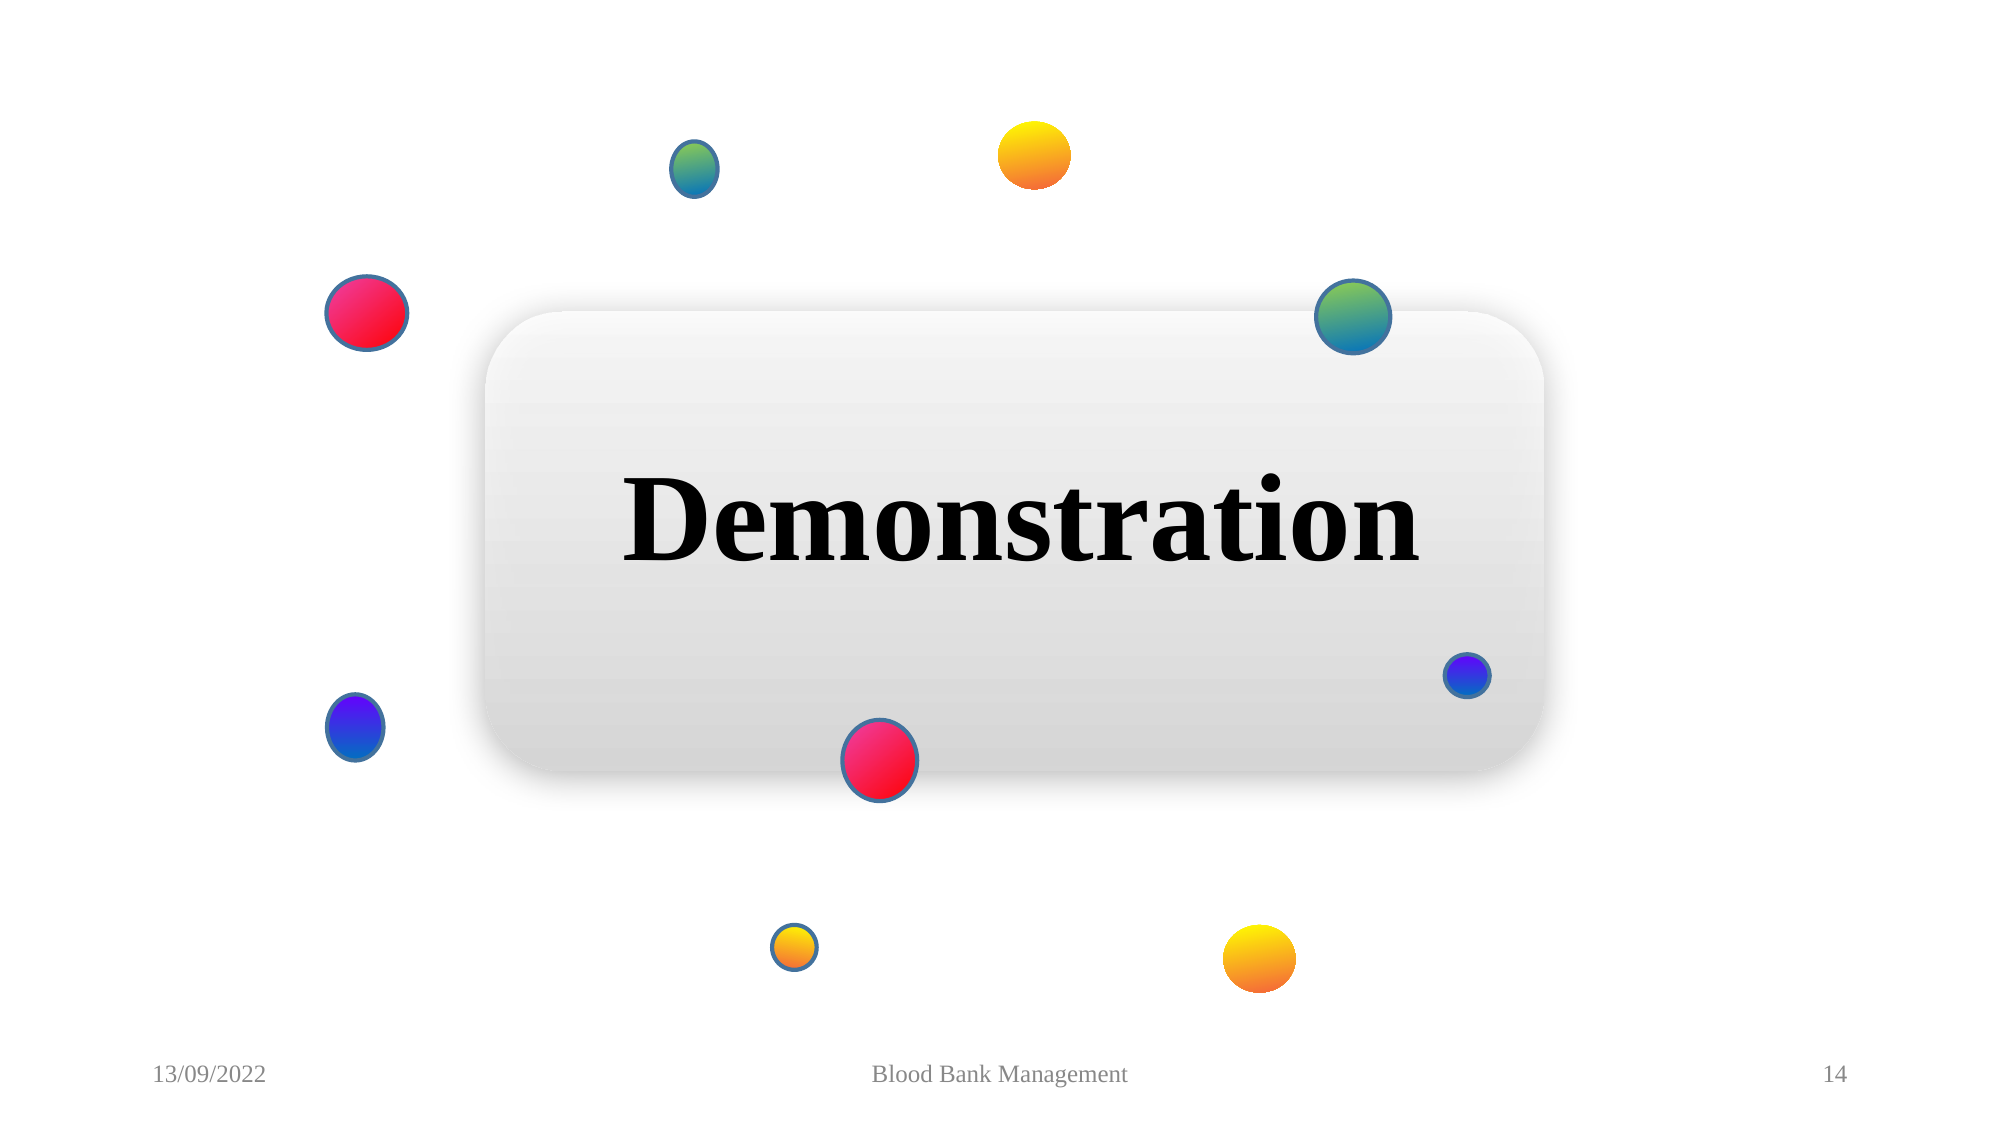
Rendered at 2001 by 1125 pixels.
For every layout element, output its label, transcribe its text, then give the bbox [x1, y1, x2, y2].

text_box [324, 274, 410, 352]
text_box [1442, 652, 1492, 700]
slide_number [137, 1042, 588, 1103]
footer Blood Bank Management [662, 1042, 1338, 1103]
text_box [1221, 922, 1298, 995]
text_box [1314, 278, 1393, 356]
text_box [769, 922, 819, 972]
text_box [324, 692, 386, 763]
text_box [669, 139, 720, 199]
text_box [1132, 594, 1546, 773]
slide_number 14 [1412, 1042, 1863, 1103]
text_box [1132, 309, 1546, 428]
text_box Demonstration [419, 428, 1625, 594]
text_box [257, 109, 1132, 984]
text_box [996, 119, 1073, 192]
text_box [840, 717, 920, 804]
